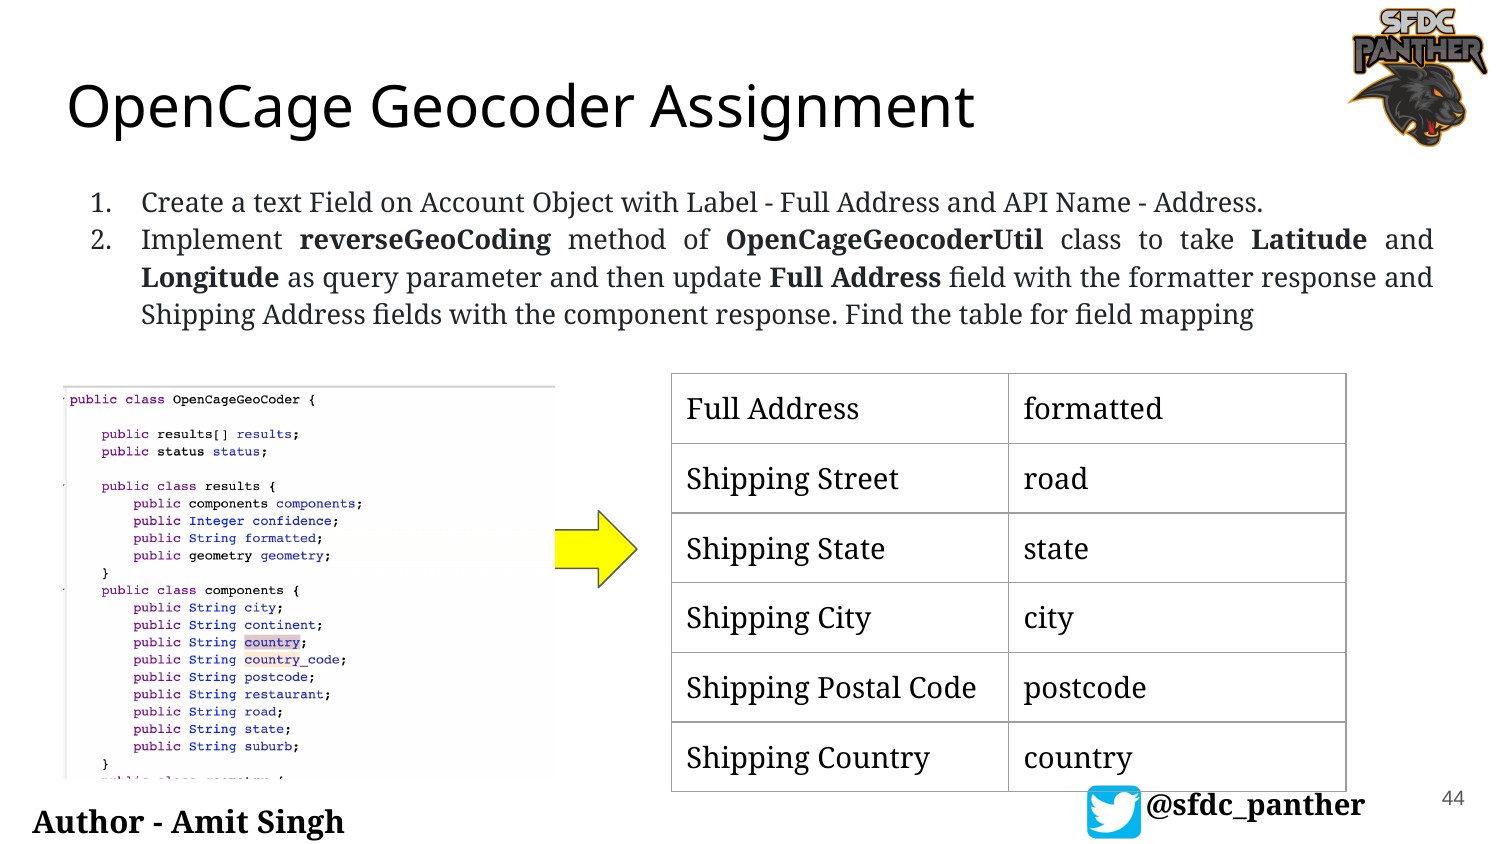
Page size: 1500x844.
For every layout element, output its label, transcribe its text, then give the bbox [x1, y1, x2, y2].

picture [63, 385, 555, 780]
table_cell road [1009, 444, 1345, 512]
table_cell Shipping State [672, 514, 1008, 582]
table_cell state [1009, 514, 1345, 582]
table_cell Shipping Postal Code [672, 653, 1008, 721]
text_box [560, 510, 637, 588]
list Create a text Field on Account Object with Label - Full Address and API Name - Address. Implement reverseGeoCoding method of OpenCageGeocoderUtil class to take Latitude and Longitude as query parameter and then update Full Address field with the formatter response and Shipping Address fields with the component response. Find the table for field mapping [51, 165, 1449, 726]
slide_number 44 [1389, 764, 1480, 830]
table_header formatted [1009, 374, 1345, 443]
picture [1085, 792, 1144, 842]
table_cell postcode [1009, 653, 1345, 721]
title OpenCage Geocoder Assignment [51, 54, 1449, 149]
table_cell city [1009, 583, 1345, 652]
table_cell Shipping City [672, 583, 1008, 652]
table_cell country [1009, 723, 1345, 791]
picture [1347, 8, 1488, 147]
table_cell Shipping Street [672, 444, 1008, 512]
table_cell Shipping Country [672, 723, 1008, 791]
picture [1092, 792, 1137, 832]
table_header Full Address [672, 374, 1008, 443]
